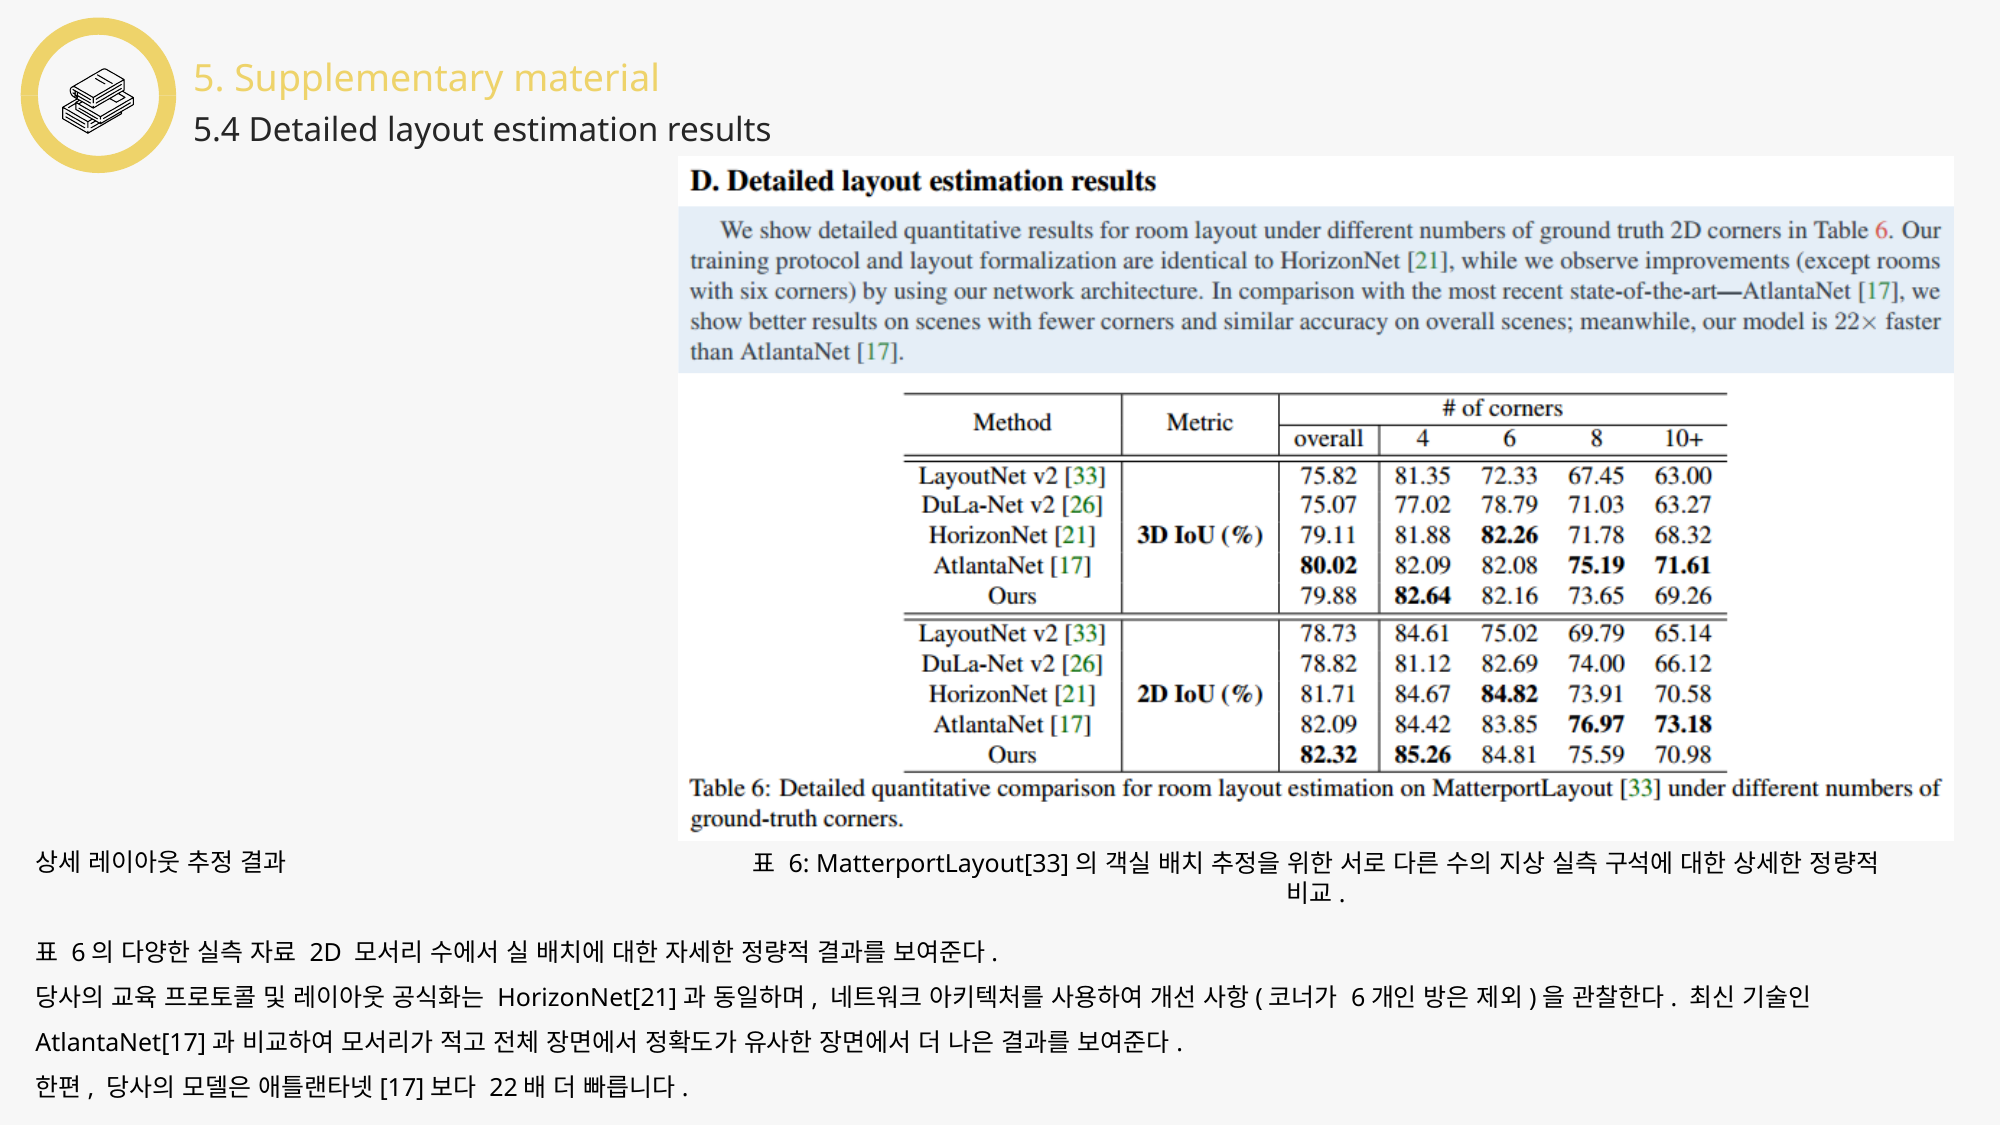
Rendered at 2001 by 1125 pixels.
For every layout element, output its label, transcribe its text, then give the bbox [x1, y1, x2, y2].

text_box 5. Supplementary material [178, 46, 746, 100]
picture [678, 156, 1954, 841]
text_box [19, 96, 178, 175]
text_box 표 6: MatterportLayout[33]의 객실 배치 추정을 위한 서로 다른 수의 지상 실측 구석에 대한 상세한 정량적 비교. [721, 841, 1912, 915]
picture [62, 65, 134, 137]
text_box 상세 레이아웃 추정 결과 표 6의 다양한 실측 자료 2D 모서리 수에서 실 배치에 대한 자세한 정량적 결과를 보여준다. 당사의 교육 프로토콜 및 레이아웃 공식화는 HorizonNet[21]과 동일하며, 네트워크 아키텍처를 사용하여 개선 사항(코너가 6개인 방은 제외)을 관찰한다. 최신 기술인 AtlantaNet[17]과 비교하여 모서리가 적고 전체 장면에서 정확도가 유사한 장면에서 더 나은 결과를 보여준다. 한편, 당사의 모델은 애틀랜타넷[17]보다 22배 더 빠릅니다. [20, 824, 1980, 1109]
text_box [19, 16, 178, 97]
text_box 5.4 Detailed layout estimation results [178, 100, 892, 156]
